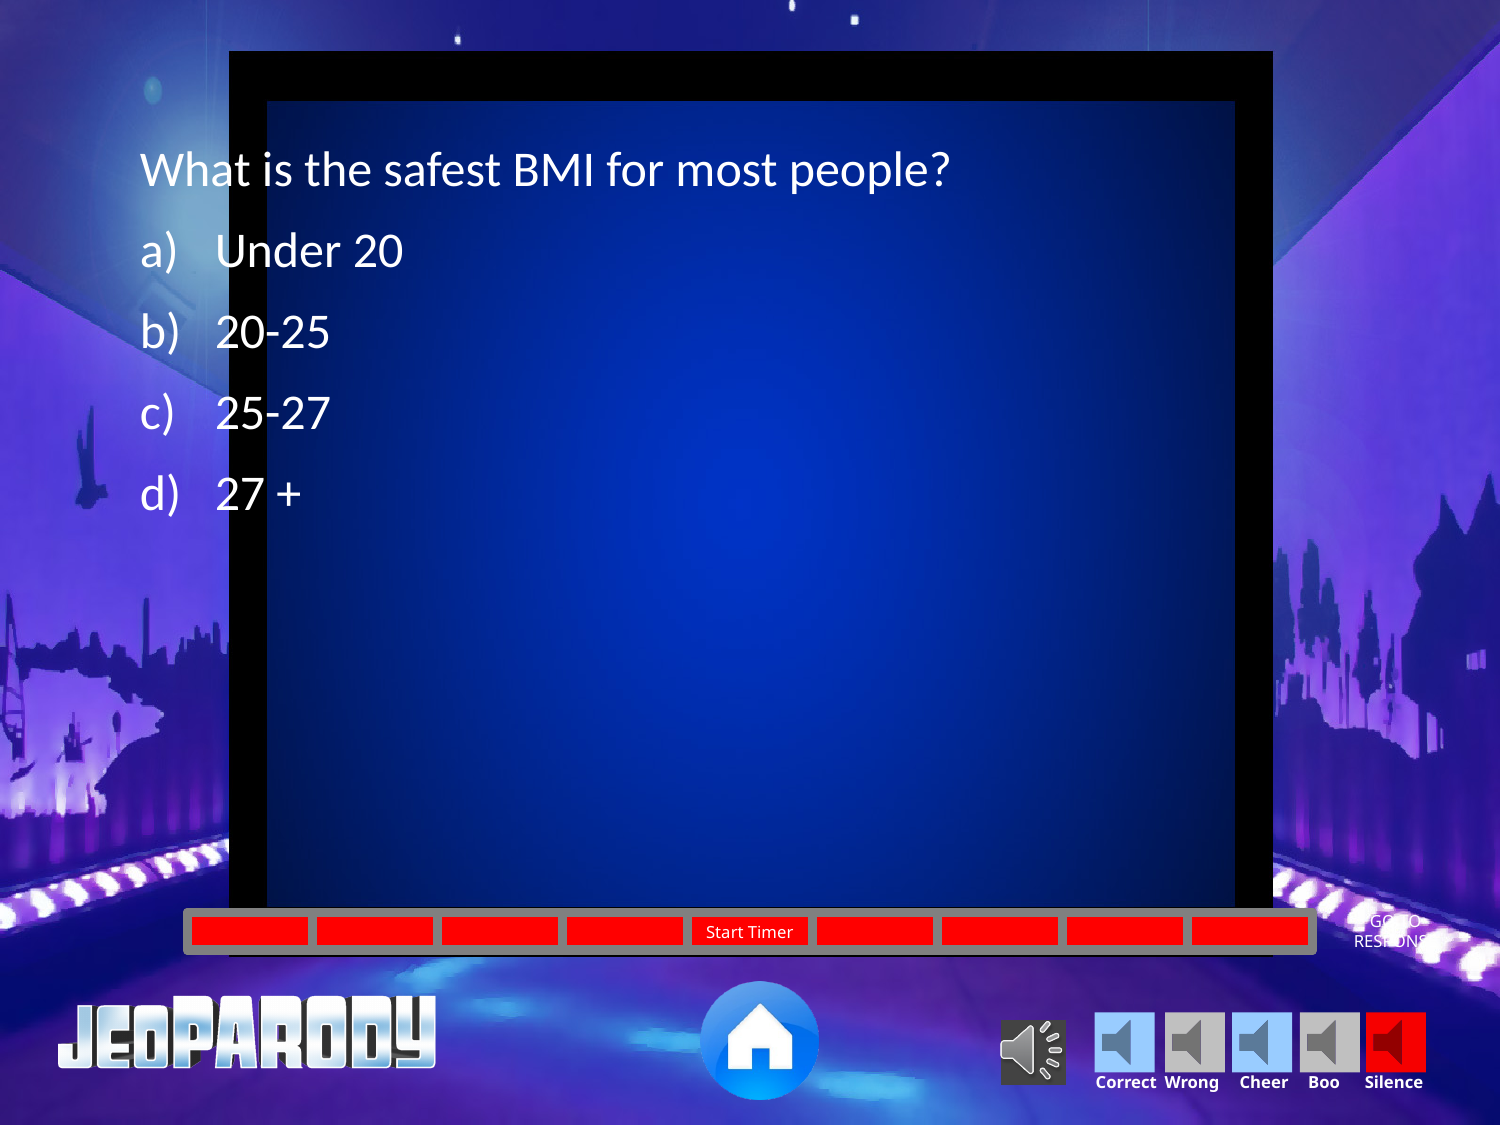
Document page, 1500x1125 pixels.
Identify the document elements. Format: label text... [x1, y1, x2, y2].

picture [0, 0, 1500, 1125]
text_box What is the safest BMI for most people? Under 20 20-25 25-27 27 + [125, 124, 1375, 592]
